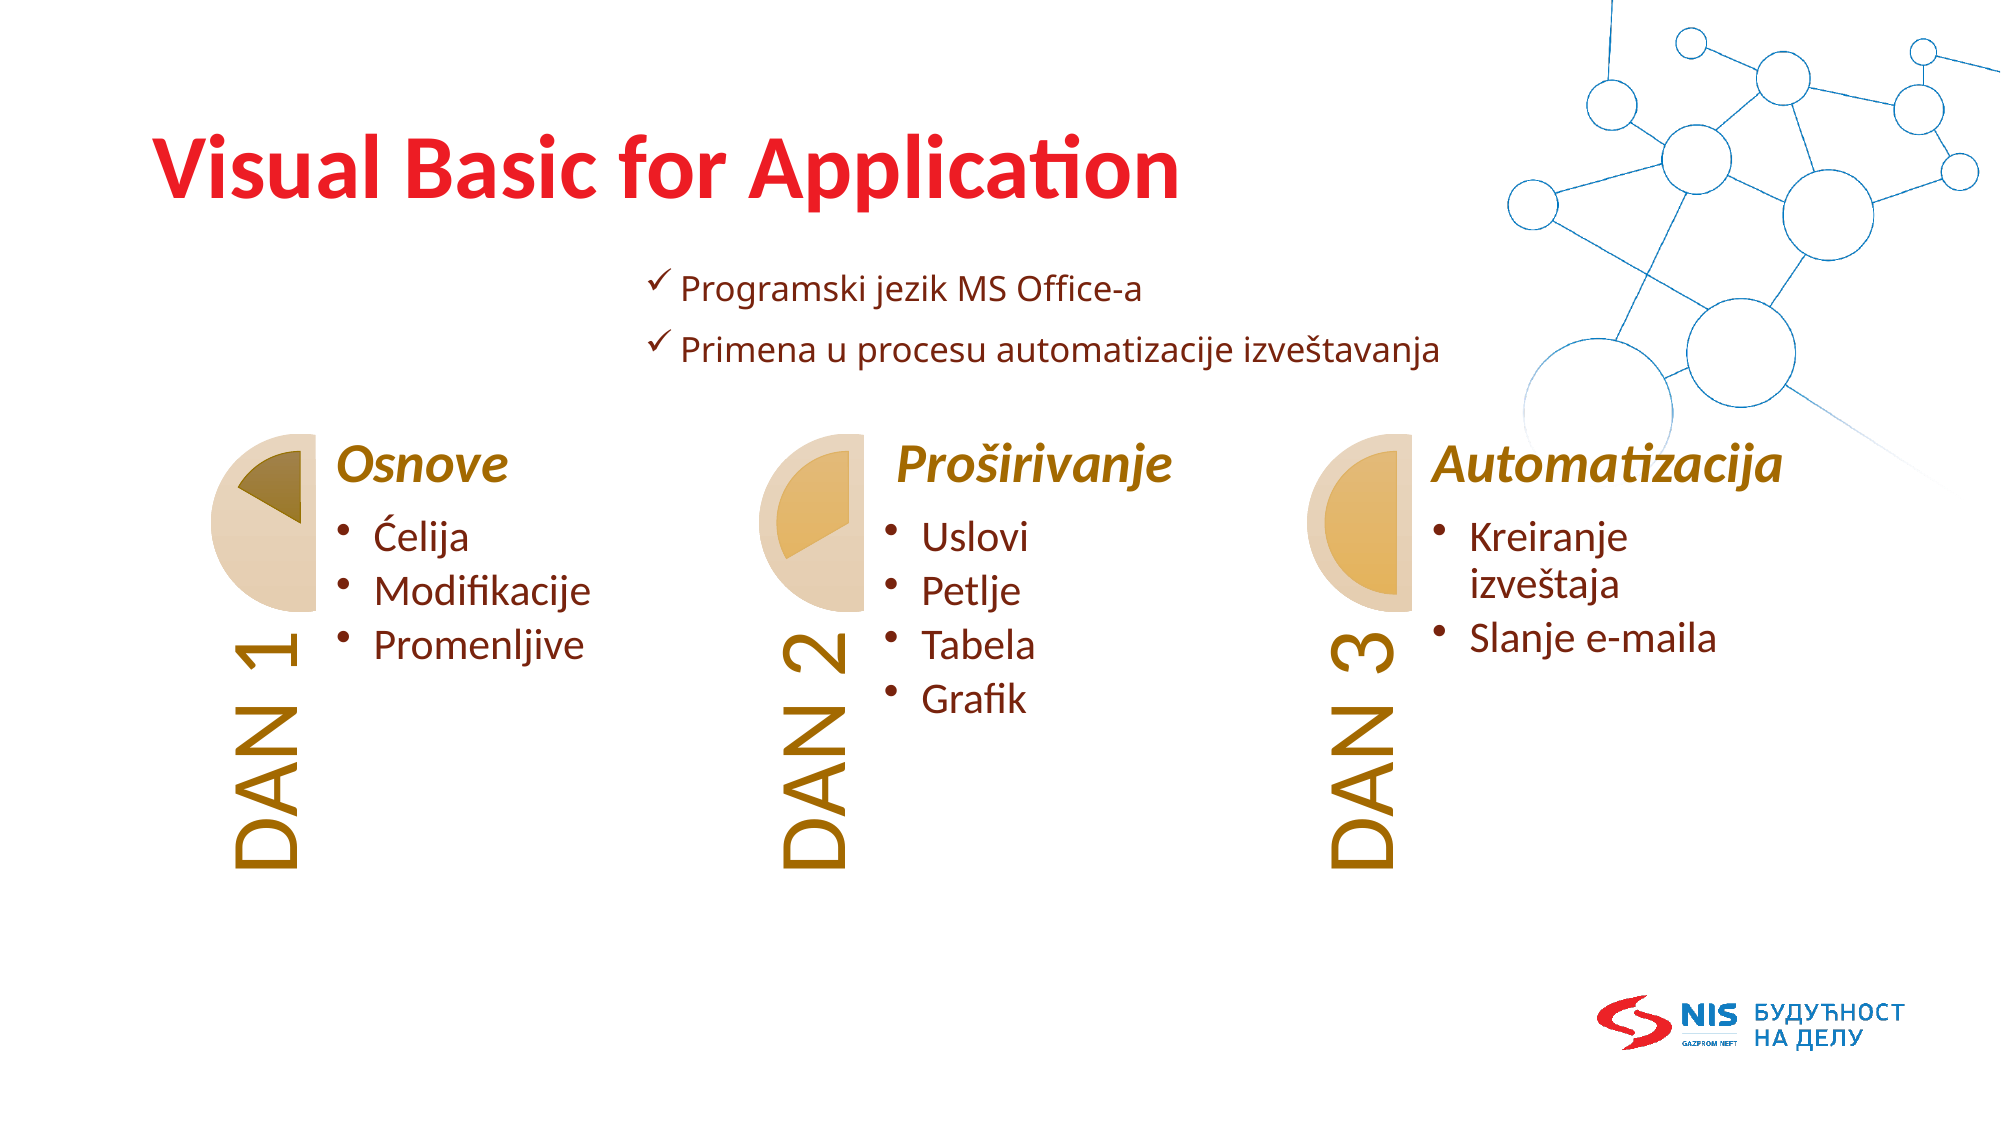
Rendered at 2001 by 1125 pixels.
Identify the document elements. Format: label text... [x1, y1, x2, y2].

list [210, 430, 1790, 1125]
picture [1790, 965, 1922, 1080]
list Programski jezik MS Office-a Primena u procesu automatizacije izveštavanja [630, 258, 1481, 411]
title Visuаl Basic for Application [137, 59, 1863, 278]
picture [1494, 0, 2001, 538]
